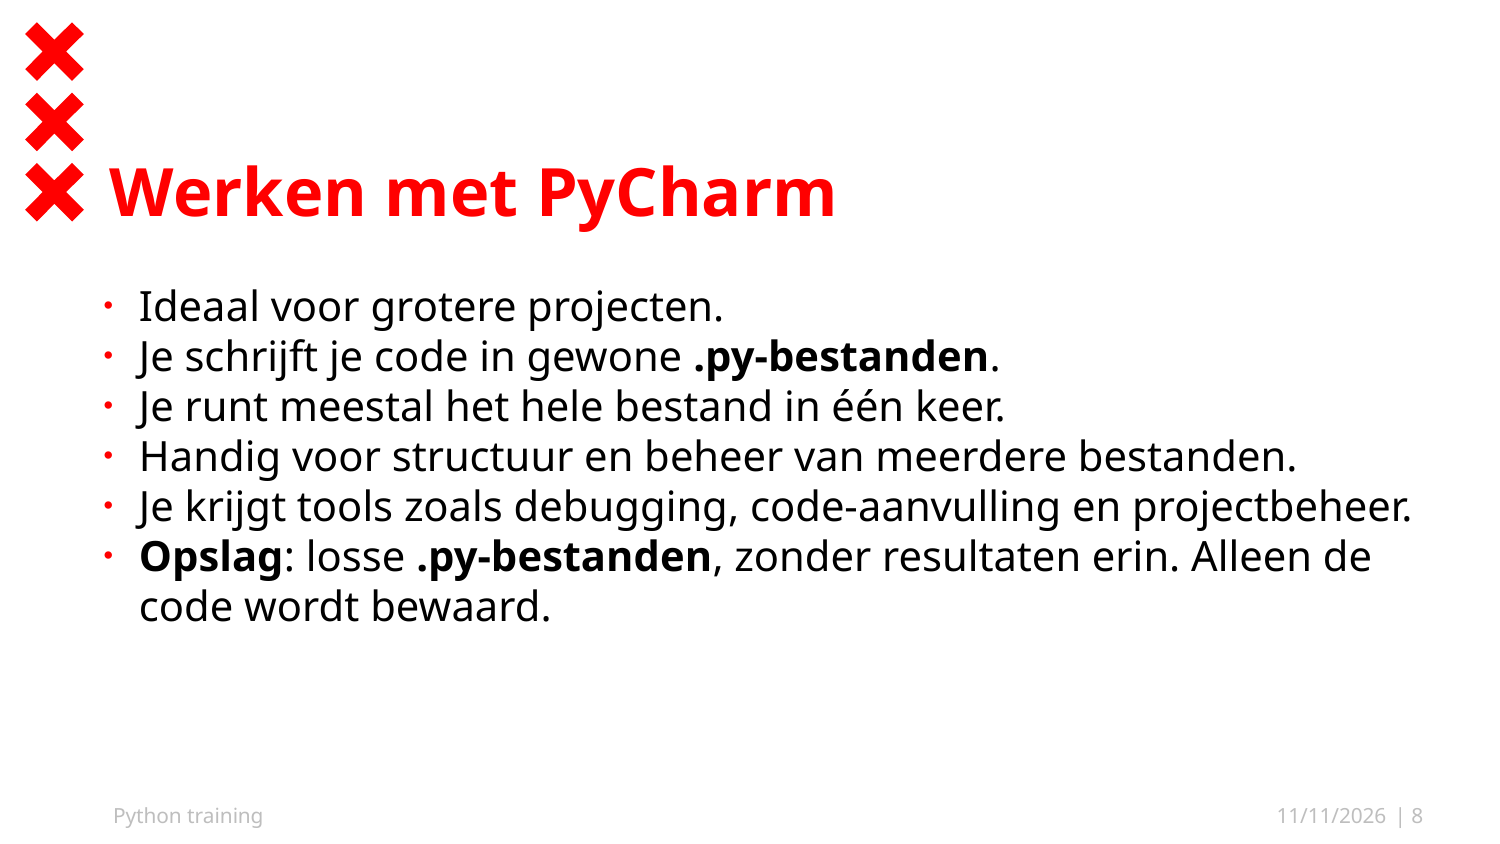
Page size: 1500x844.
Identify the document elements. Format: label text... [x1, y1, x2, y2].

slide_number | 8 [1394, 802, 1442, 833]
title Werken met PyCharm [109, 150, 1439, 310]
footer Python training [113, 802, 1129, 833]
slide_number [1262, 802, 1387, 833]
list Ideaal voor grotere projecten. Je schrijft je code in gewone .py-bestanden. Je runt meestal het hele bestand in één keer. Handig voor structuur en beheer van meerdere bestanden. Je krijgt tools zoals debugging, code-aanvulling en projectbeheer. Opslag: losse .py-bestanden, zonder resultaten erin. Alleen de code wordt bewaard. [103, 280, 1433, 623]
